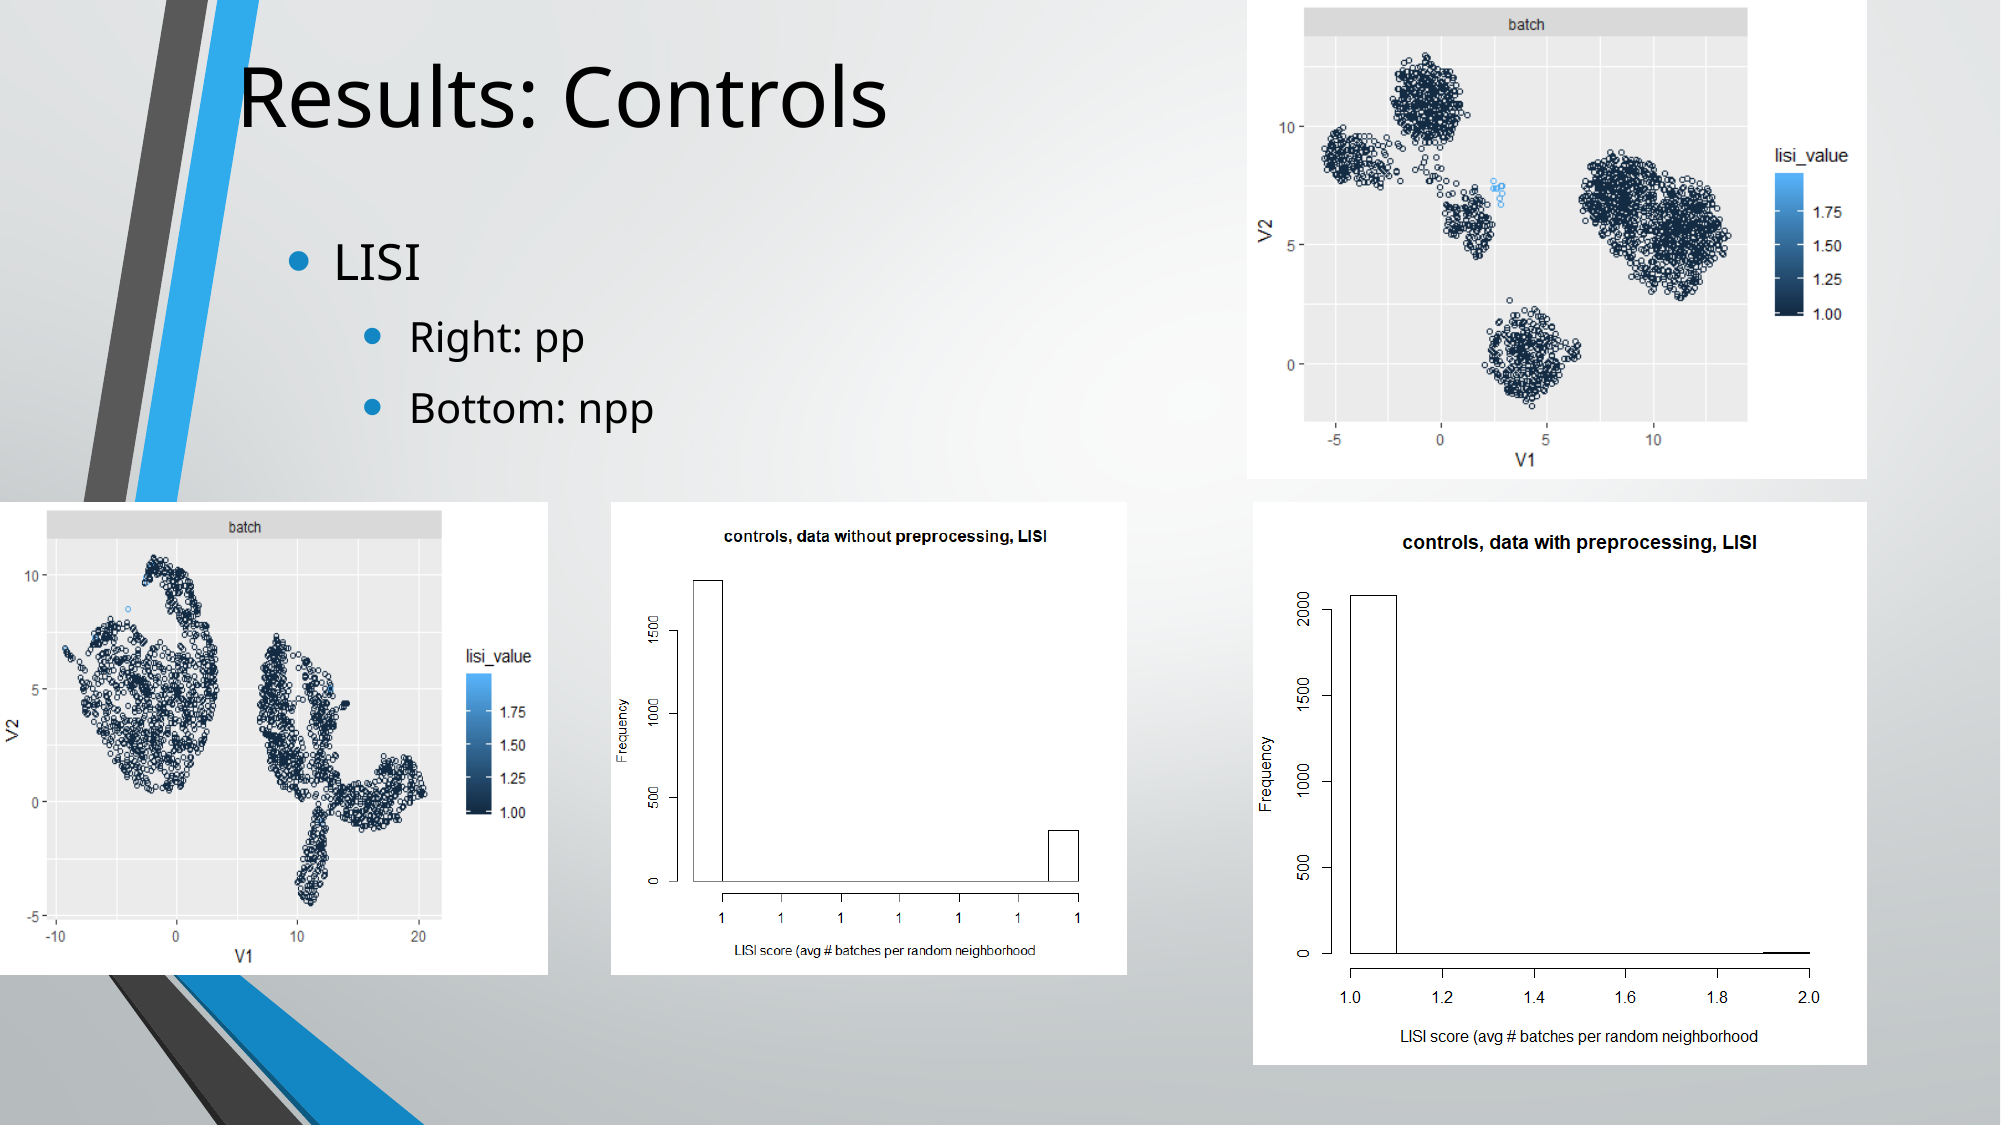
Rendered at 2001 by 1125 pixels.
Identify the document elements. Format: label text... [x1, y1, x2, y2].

picture [611, 502, 1128, 976]
picture [1247, 0, 1867, 479]
picture [1252, 502, 1867, 1065]
list LISI Right: pp Bottom: npp [271, 183, 945, 479]
title Results: Controls [0, 0, 1127, 189]
picture [0, 502, 548, 976]
